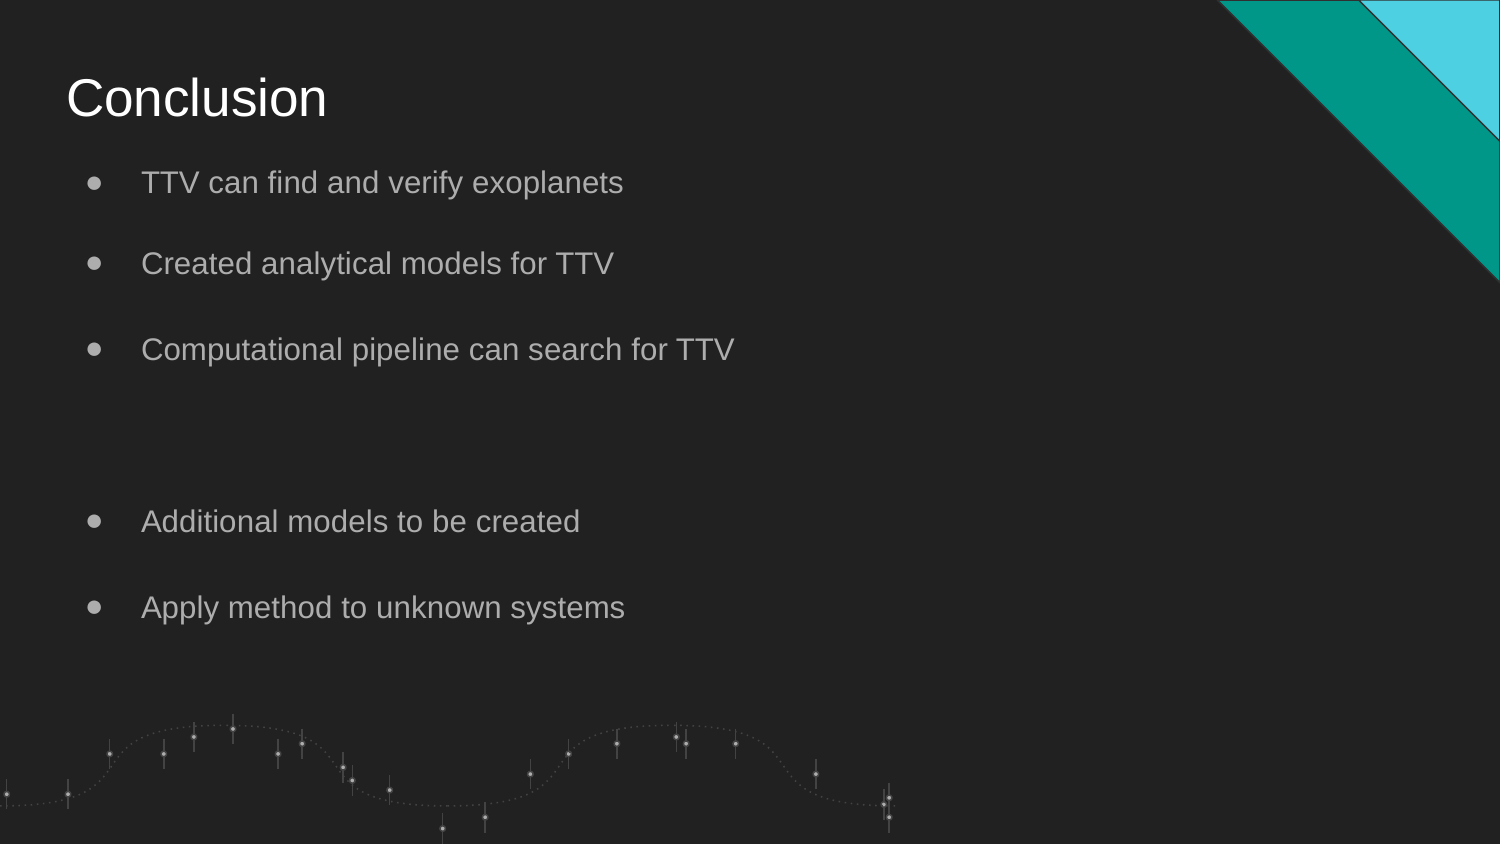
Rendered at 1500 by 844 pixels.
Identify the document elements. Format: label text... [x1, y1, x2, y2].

list TTV can find and verify exoplanets Created analytical models for TTV Computational pipeline can search for TTV Additional models to be created Apply method to unknown systems [51, 141, 1449, 830]
title Conclusion [51, 48, 1449, 141]
